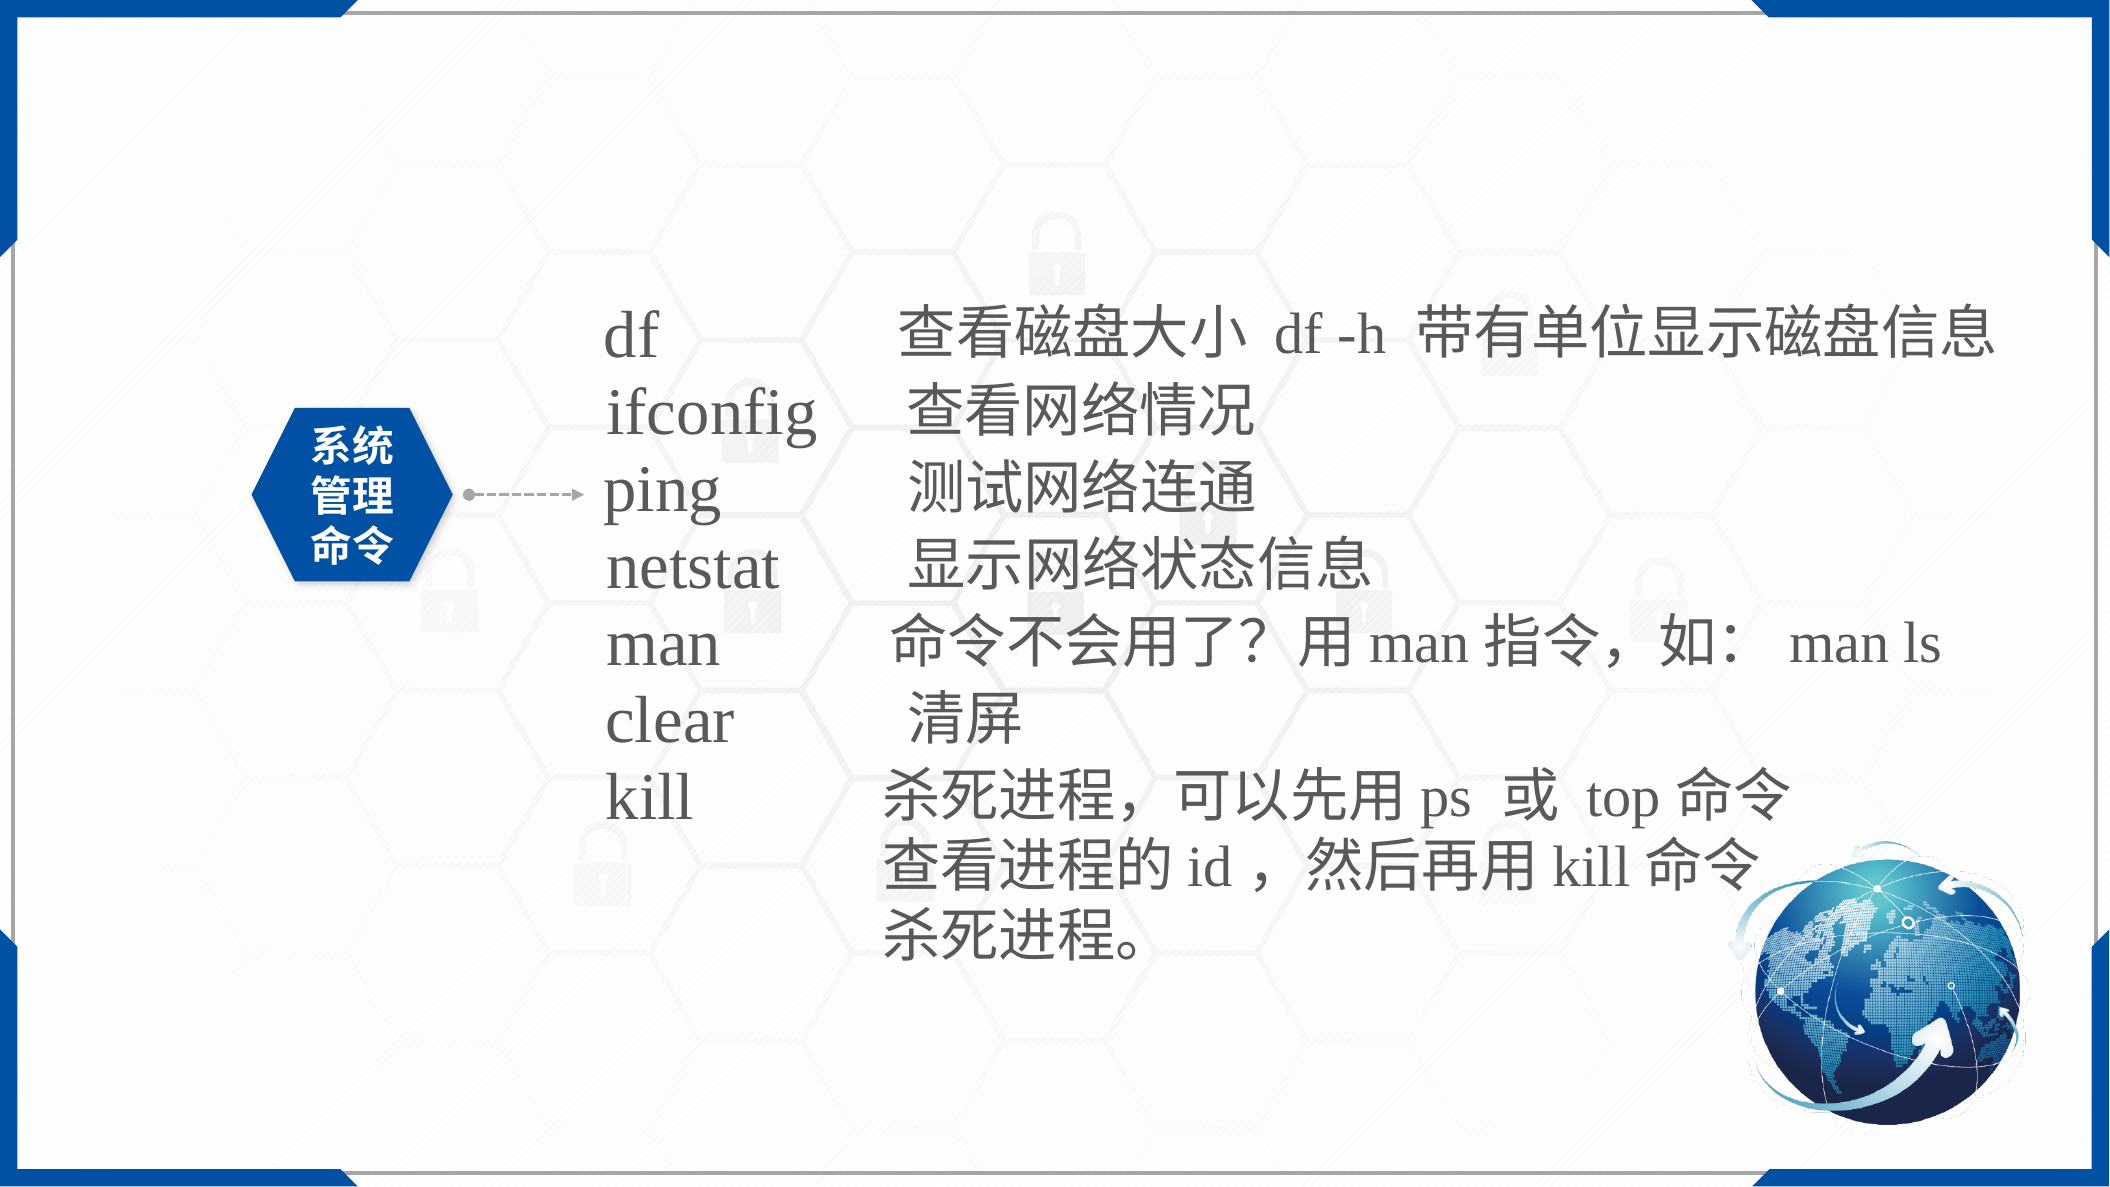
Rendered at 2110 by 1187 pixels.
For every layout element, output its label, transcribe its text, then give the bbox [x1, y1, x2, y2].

text_box kill [590, 745, 710, 841]
text_box clear [590, 668, 751, 764]
text_box 命令不会用了？用man指令，如：man ls [874, 596, 1958, 682]
text_box 查看网络情况 [891, 365, 1271, 451]
text_box 查看磁盘大小 df -h 带有单位显示磁盘信息 [883, 288, 2013, 373]
text_box netstat [591, 514, 796, 610]
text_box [251, 407, 585, 582]
text_box 显示网络状态信息 [892, 519, 1389, 596]
text_box 杀死进程，可以先用ps 或 top命令 查看进程的id，然后再用kill命令 杀死进程。 [867, 751, 1807, 976]
text_box ping [588, 437, 788, 533]
text_box 测试网络连通 [892, 442, 1272, 528]
text_box ifconfig [591, 360, 867, 455]
text_box df [589, 283, 759, 378]
text_box man [591, 591, 737, 668]
text_box 清屏 [892, 673, 1052, 751]
picture [80, 0, 2030, 1187]
